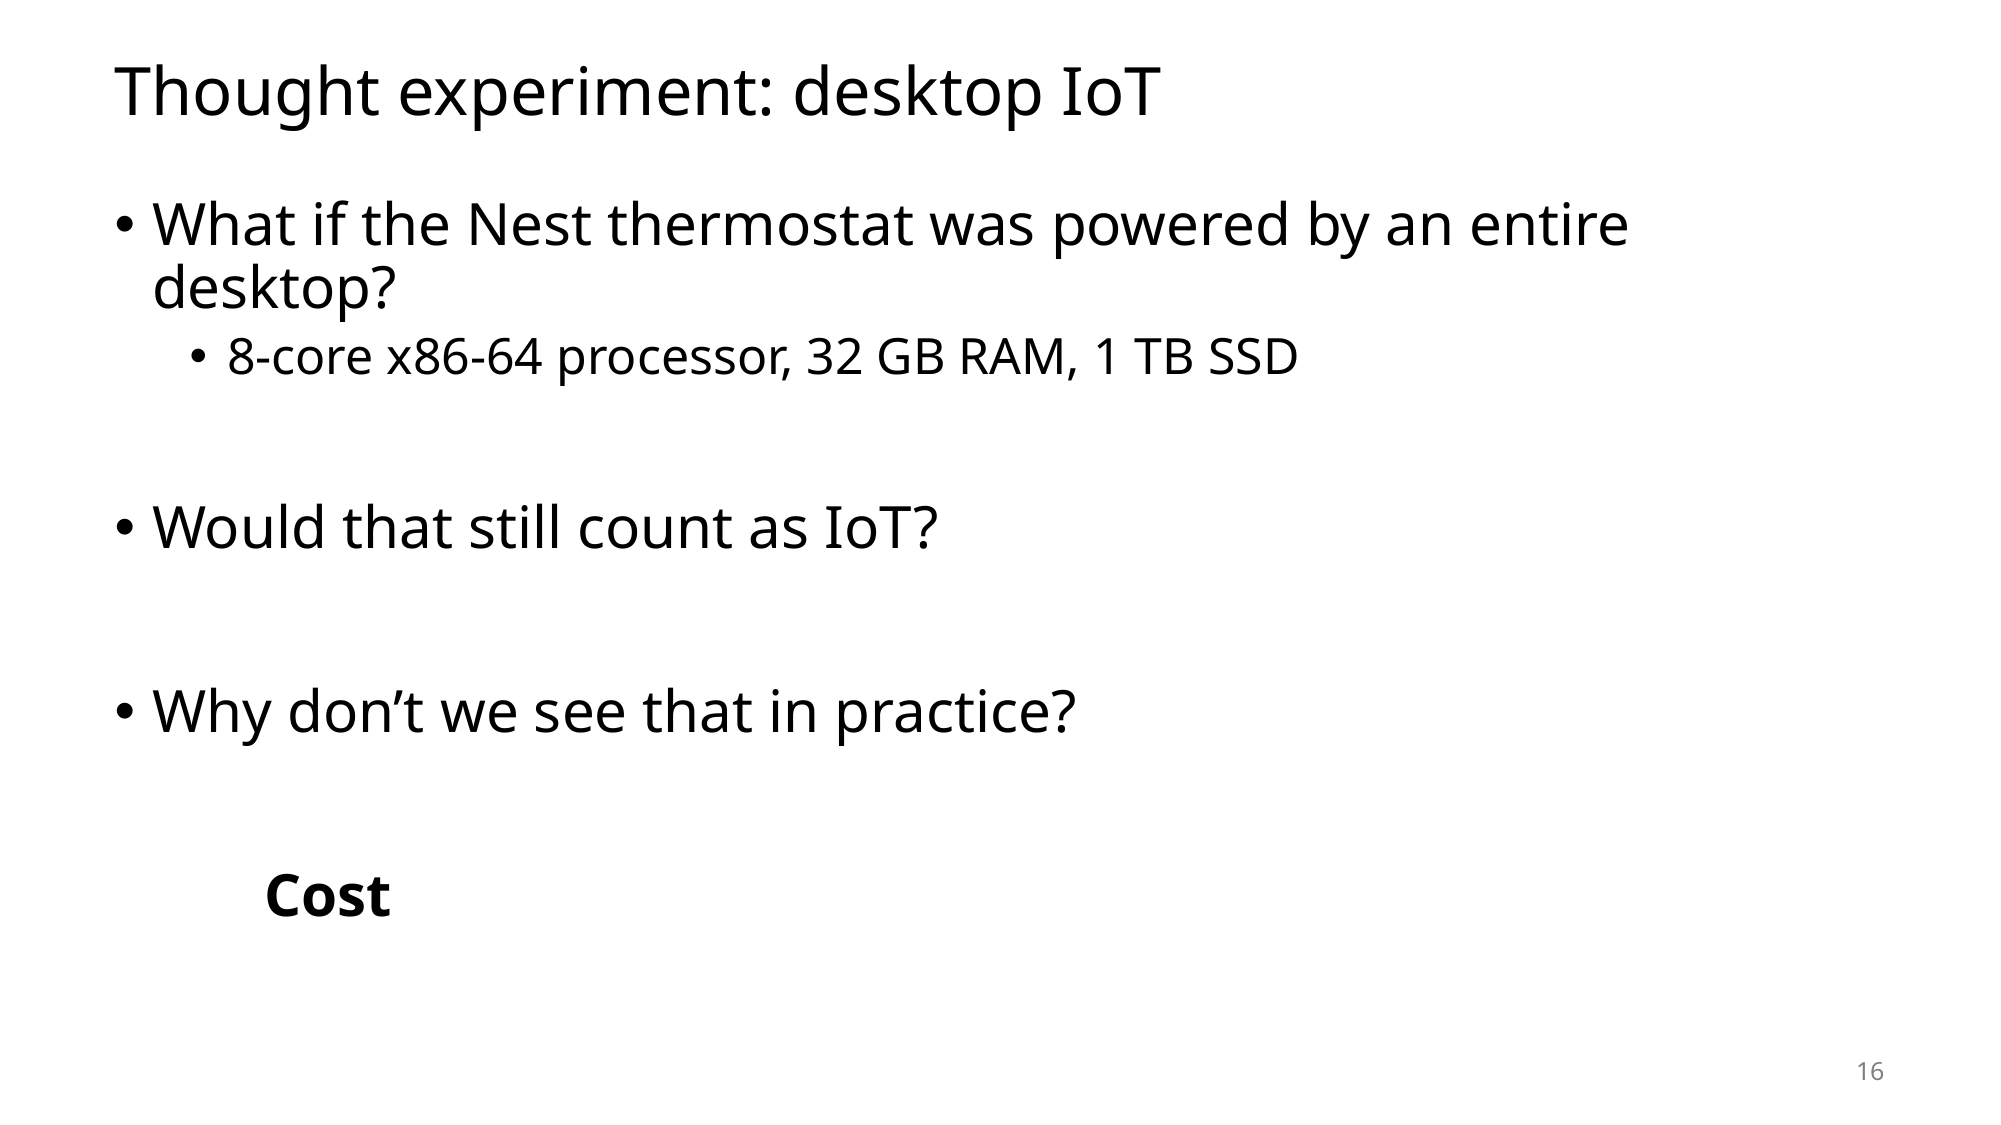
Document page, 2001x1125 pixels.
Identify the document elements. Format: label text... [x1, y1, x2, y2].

list What if the Nest thermostat was powered by an entire desktop? 8-core x86-64 processor, 32 GB RAM, 1 TB SSD Would that still count as IoT? Why don’t we see that in practice? Cost [99, 187, 1900, 1013]
slide_number 16 [1749, 1042, 1900, 1103]
title Thought experiment: desktop IoT [99, 37, 1900, 150]
